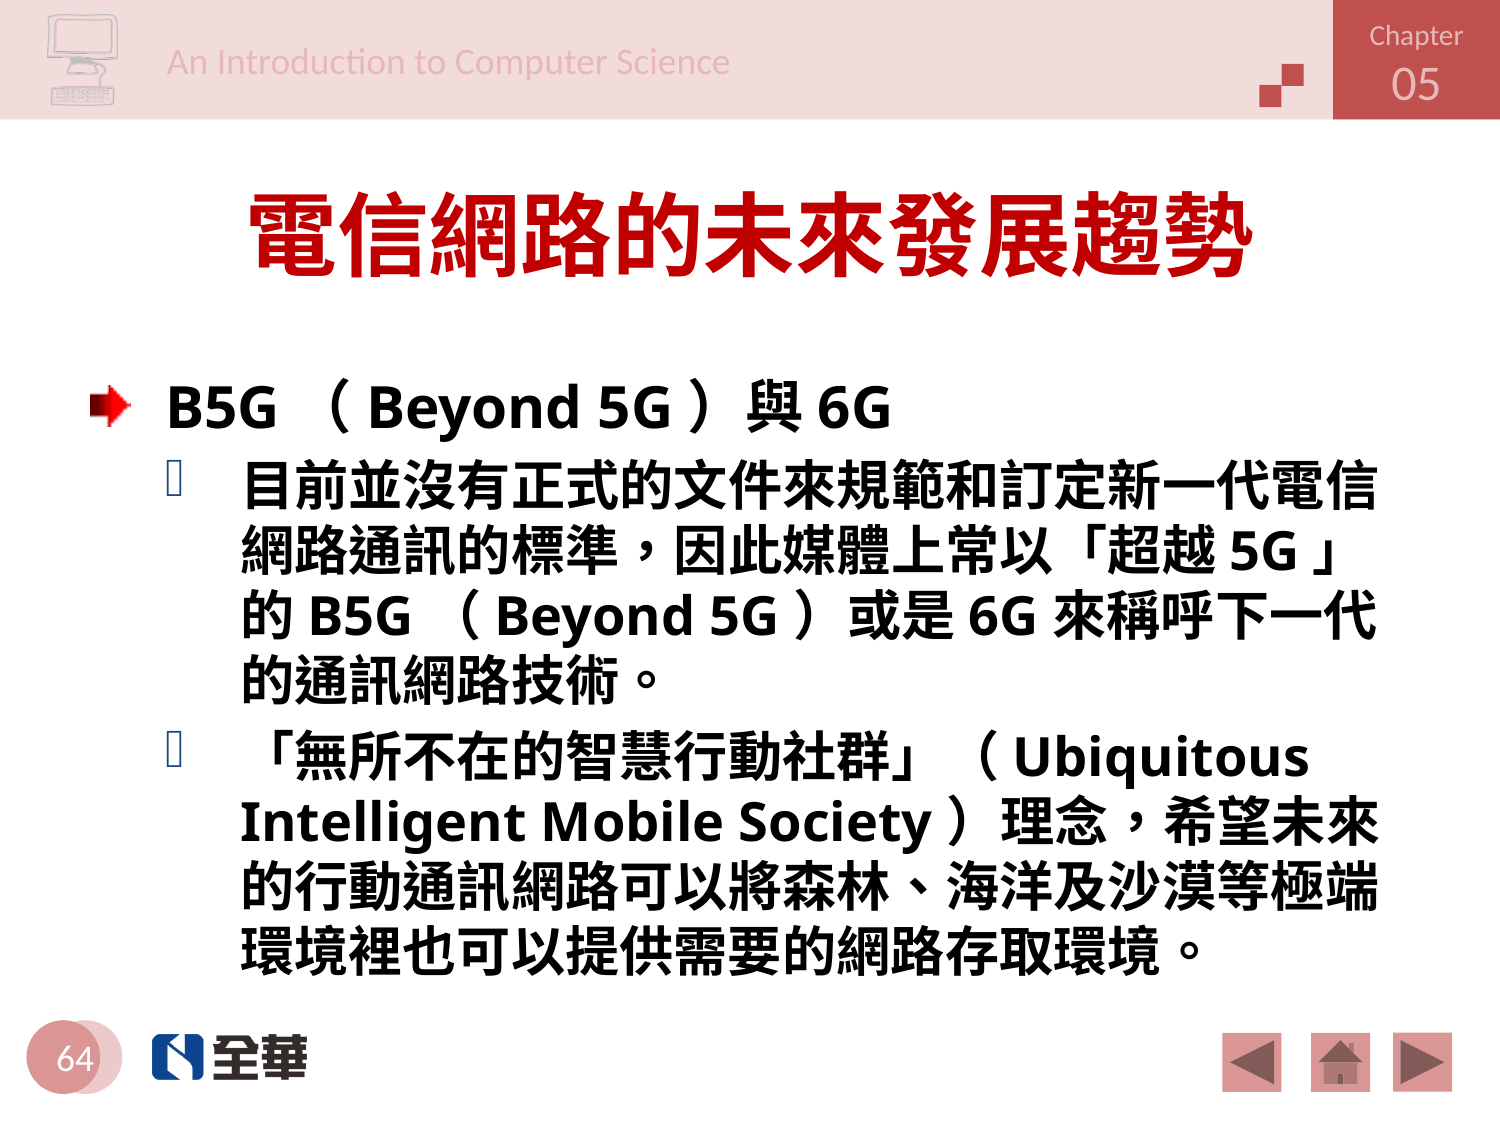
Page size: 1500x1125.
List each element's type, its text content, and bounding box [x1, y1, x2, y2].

picture [152, 1034, 307, 1080]
picture [47, 14, 118, 106]
picture [90, 385, 131, 427]
list B5G（Beyond 5G）與6G 目前並沒有正式的文件來規範和訂定新一代電信網路通訊的標準，因此媒體上常以「超越5G」的B5G（Beyond 5G）或是6G來稱呼下一代的通訊網路技術。 「無所不在的智慧行動社群」（Ubiquitous Intelligent Mobile Society）理念，希望未來的行動通訊網路可以將森林、海洋及沙漠等極端環境裡也可以提供需要的網路存取環境。 [75, 363, 1425, 1005]
title 電信網路的未來發展趨勢 [75, 138, 1425, 327]
